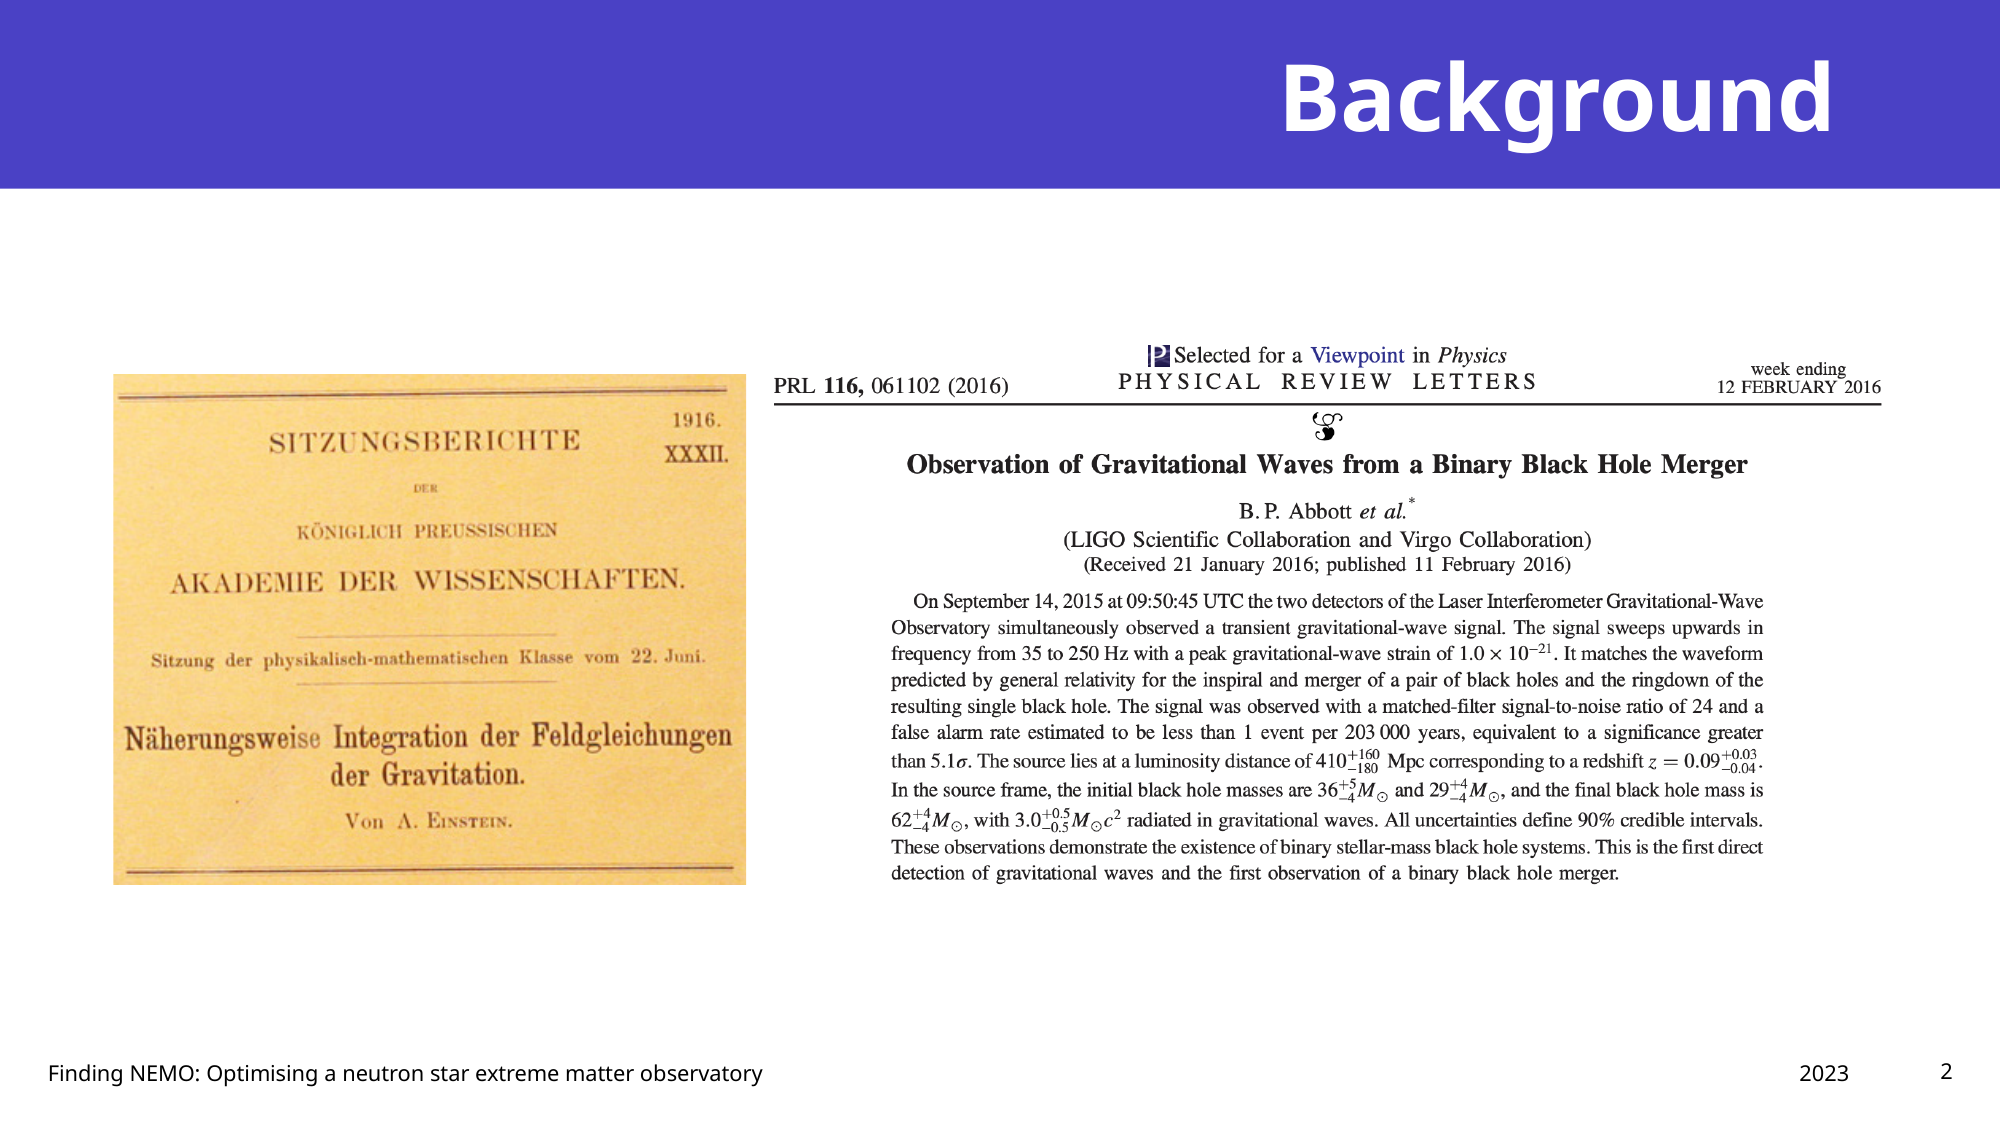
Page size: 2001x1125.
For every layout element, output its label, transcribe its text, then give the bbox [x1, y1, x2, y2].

slide_number 2 [1864, 1042, 1968, 1103]
picture [113, 374, 747, 885]
slide_number 2023 [1150, 1042, 1864, 1103]
picture [764, 316, 1887, 889]
footer Finding NEMO: Optimising a neutron star extreme matter observatory [33, 1042, 827, 1103]
title Background [204, 31, 1852, 159]
